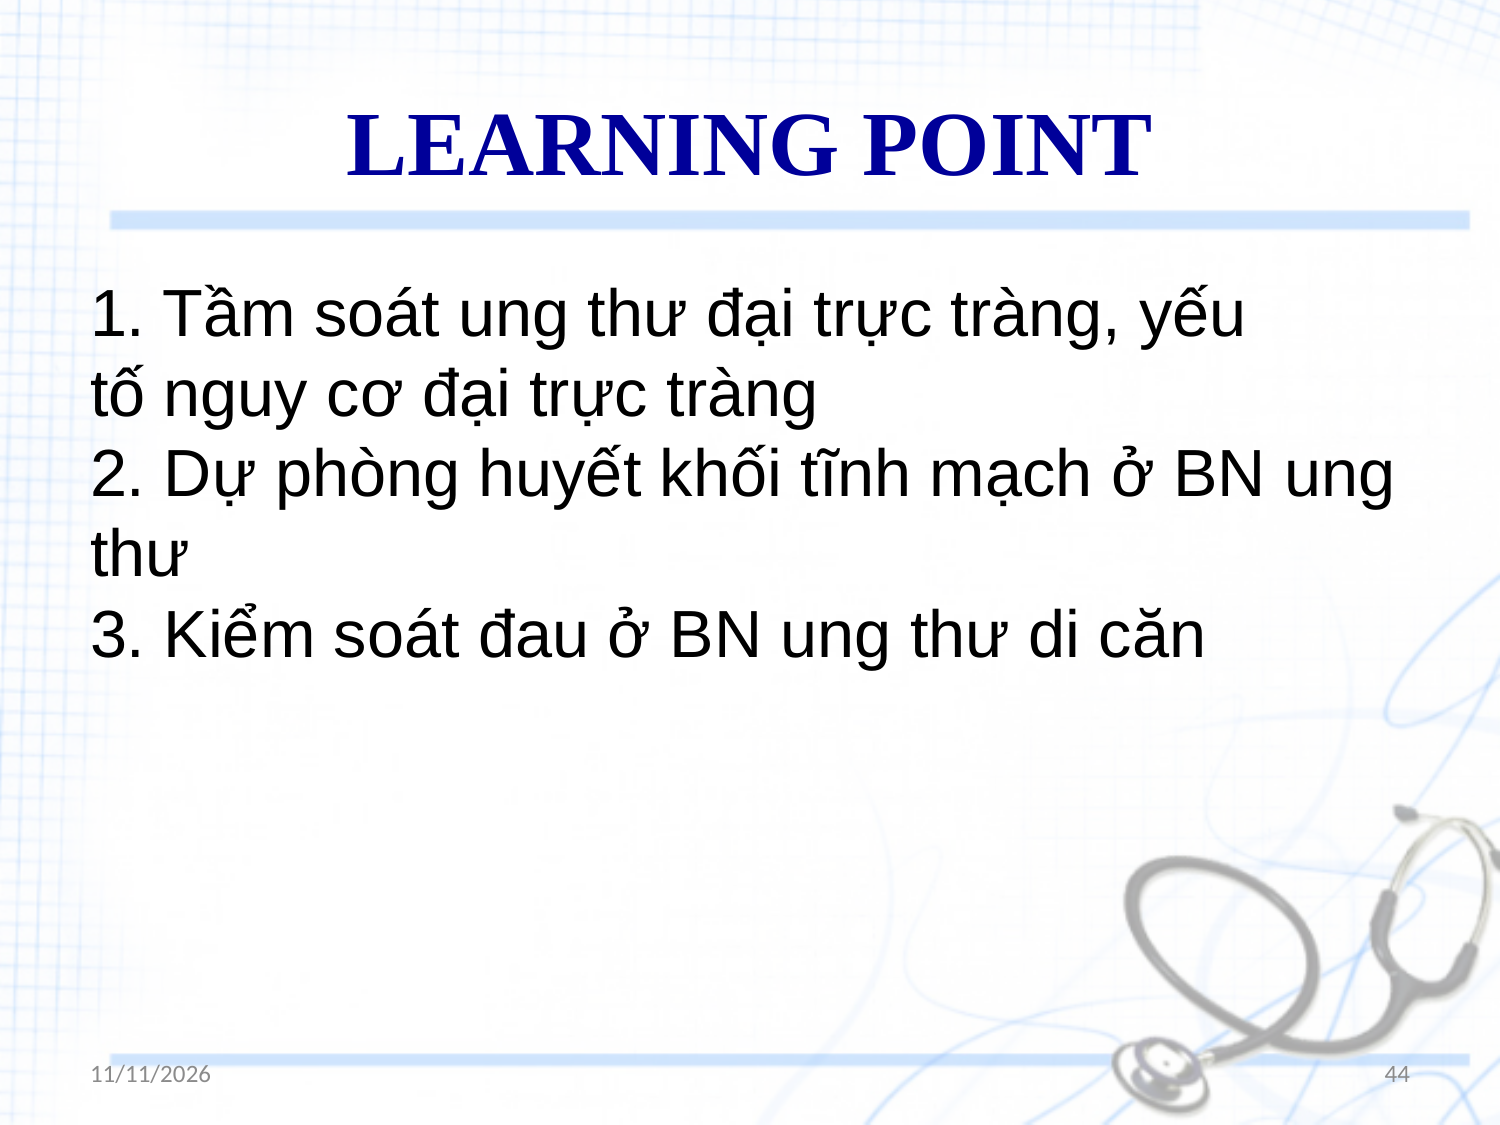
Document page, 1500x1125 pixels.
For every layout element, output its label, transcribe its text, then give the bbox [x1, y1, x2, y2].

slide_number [75, 1042, 425, 1103]
list 1. Tầm soát ung thư đại trực tràng, yếu tố nguy cơ đại trực tràng 2. Dự phòng huyết khối tĩnh mạch ở BN ung thư 3. Kiểm soát đau ở BN ung thư di căn [75, 262, 1425, 1005]
title LEARNING POINT [75, 45, 1425, 233]
slide_number 44 [1074, 1042, 1425, 1103]
